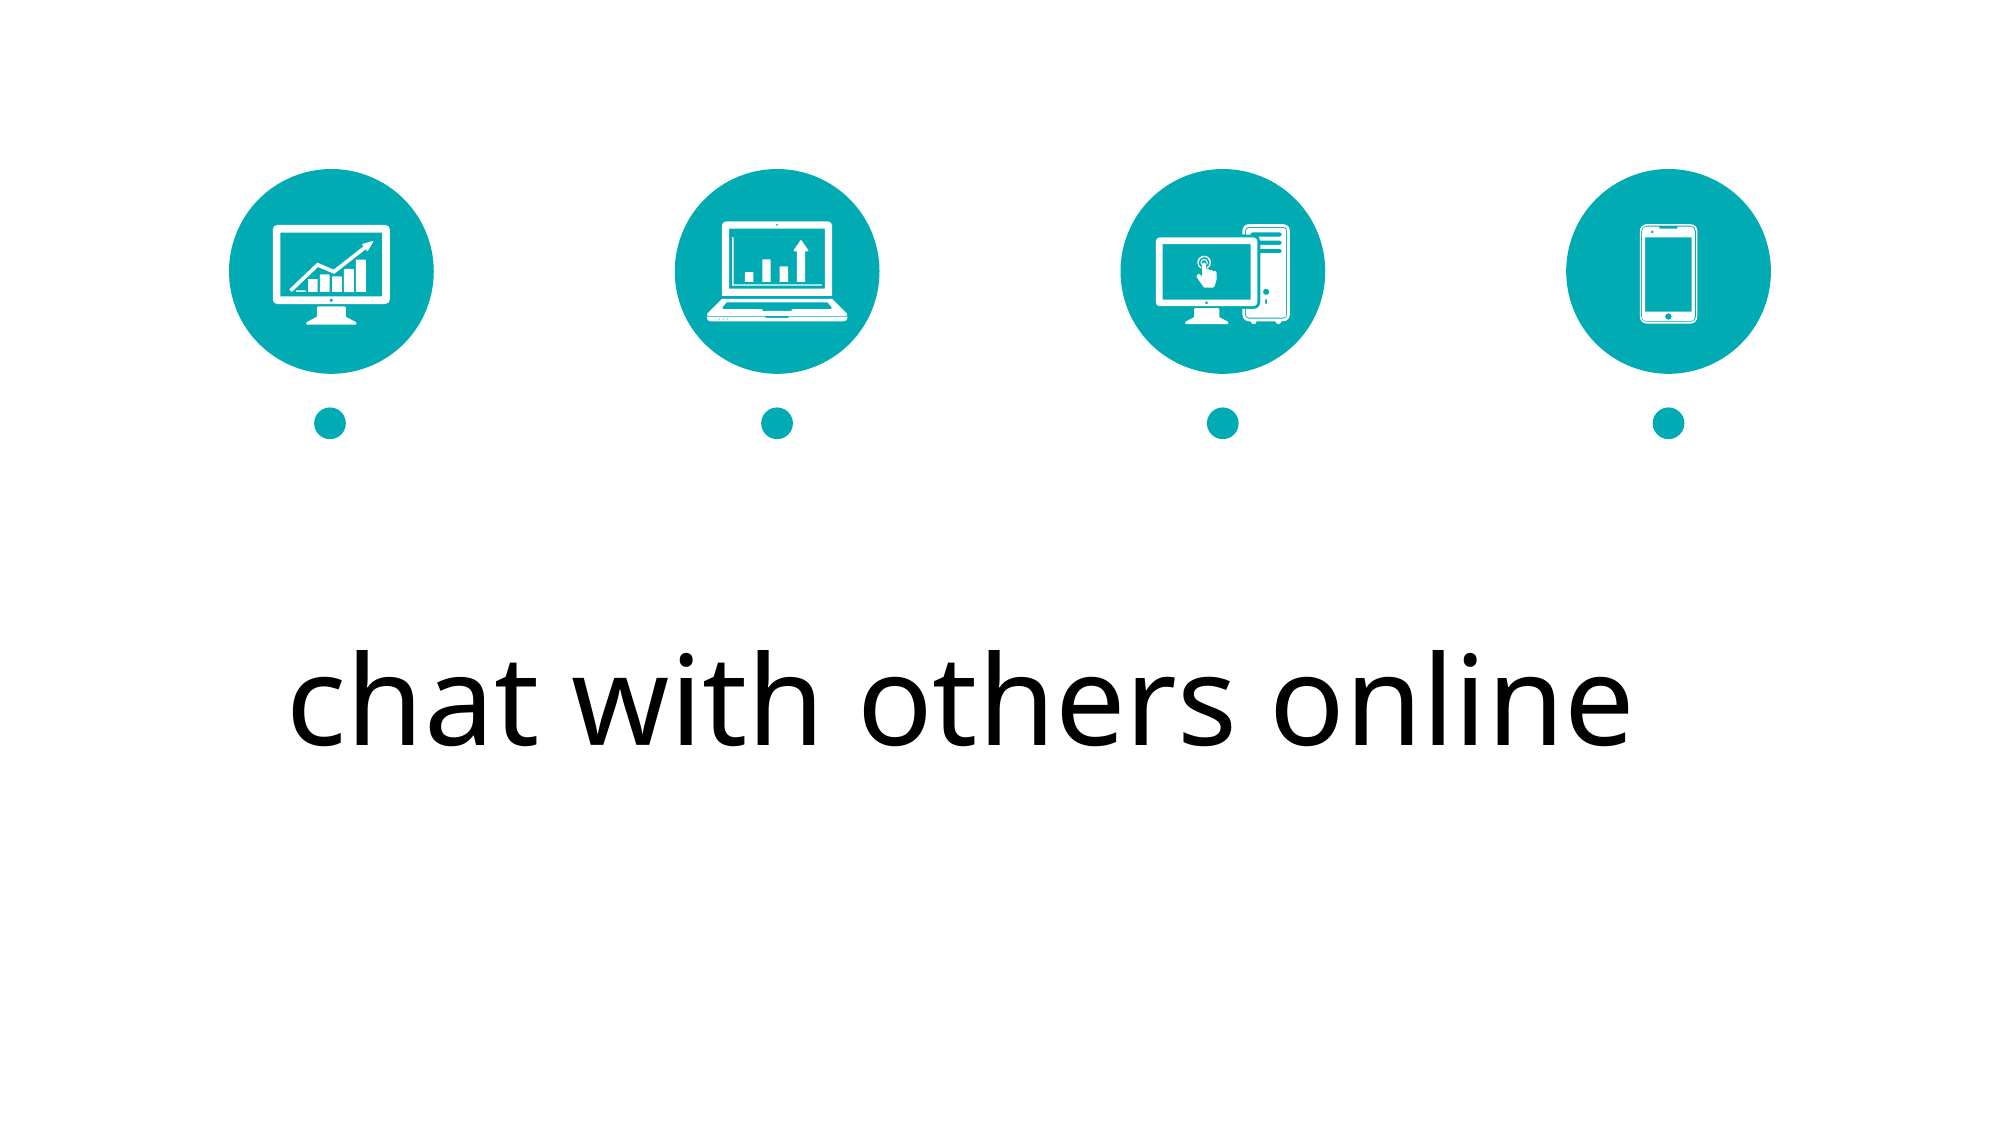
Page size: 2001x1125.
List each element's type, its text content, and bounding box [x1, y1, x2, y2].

text_box [227, 167, 435, 375]
text_box [1565, 167, 1772, 375]
text_box [313, 406, 347, 441]
text_box [1119, 167, 1327, 375]
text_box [272, 225, 390, 325]
text_box [1205, 406, 1240, 441]
text_box [760, 406, 794, 441]
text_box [1639, 224, 1698, 324]
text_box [706, 221, 848, 322]
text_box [1155, 224, 1290, 324]
text_box [673, 167, 881, 375]
text_box [1651, 406, 1686, 441]
text_box chat with others online [98, 562, 1824, 780]
